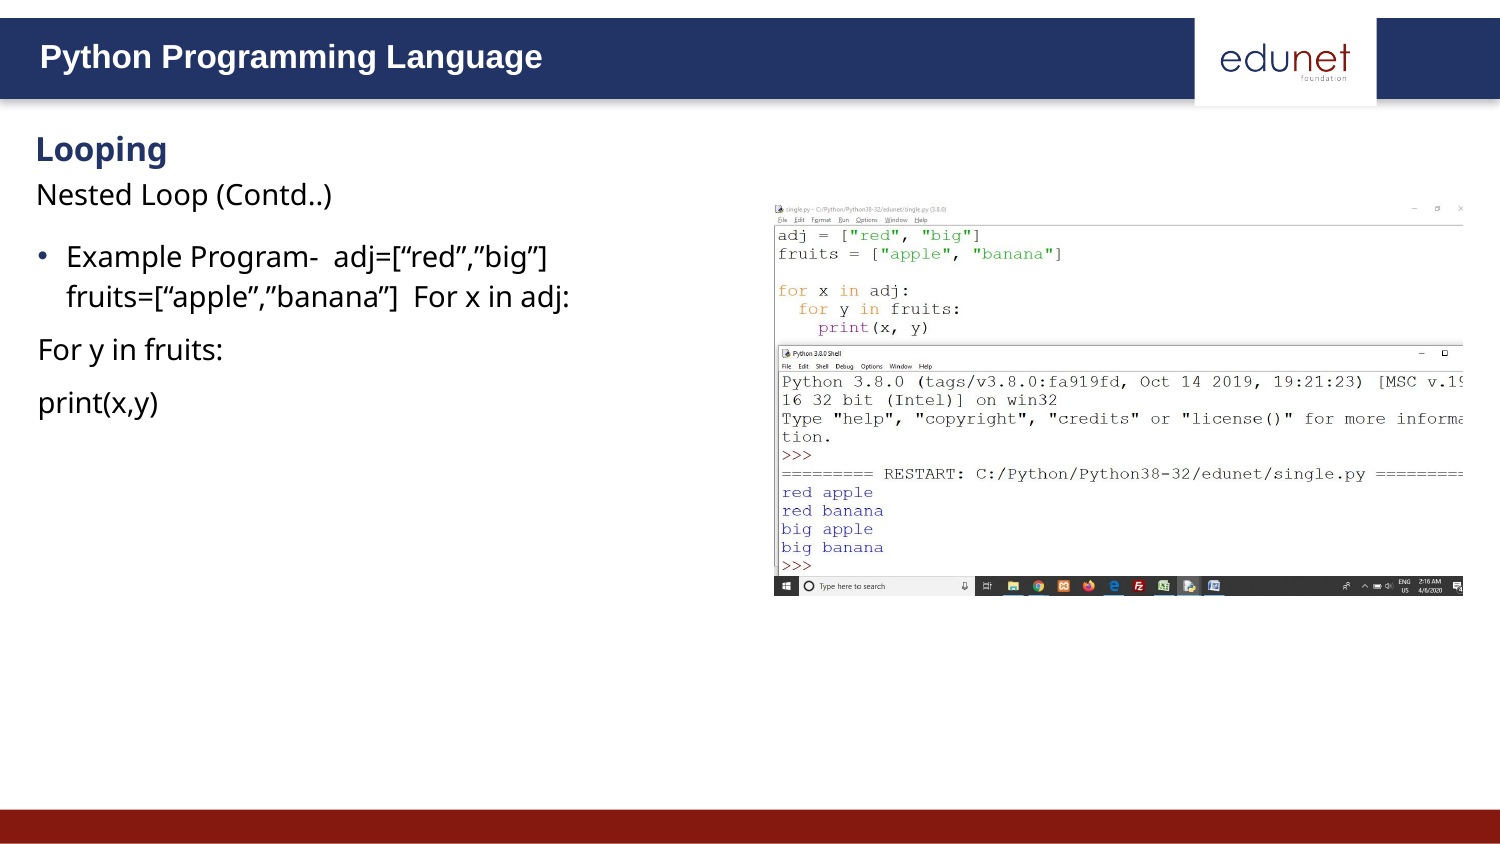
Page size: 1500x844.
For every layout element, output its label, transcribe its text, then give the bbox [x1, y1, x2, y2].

picture [774, 202, 1463, 597]
picture [1215, 38, 1356, 86]
text_box Example Program- adj=[“red”,”big”] fruits=[“apple”,”banana”] For x in adj: For y in fruits: print(x,y) [37, 230, 750, 420]
title Looping [32, 125, 519, 269]
text_box Nested Loop (Contd..) [35, 173, 629, 211]
